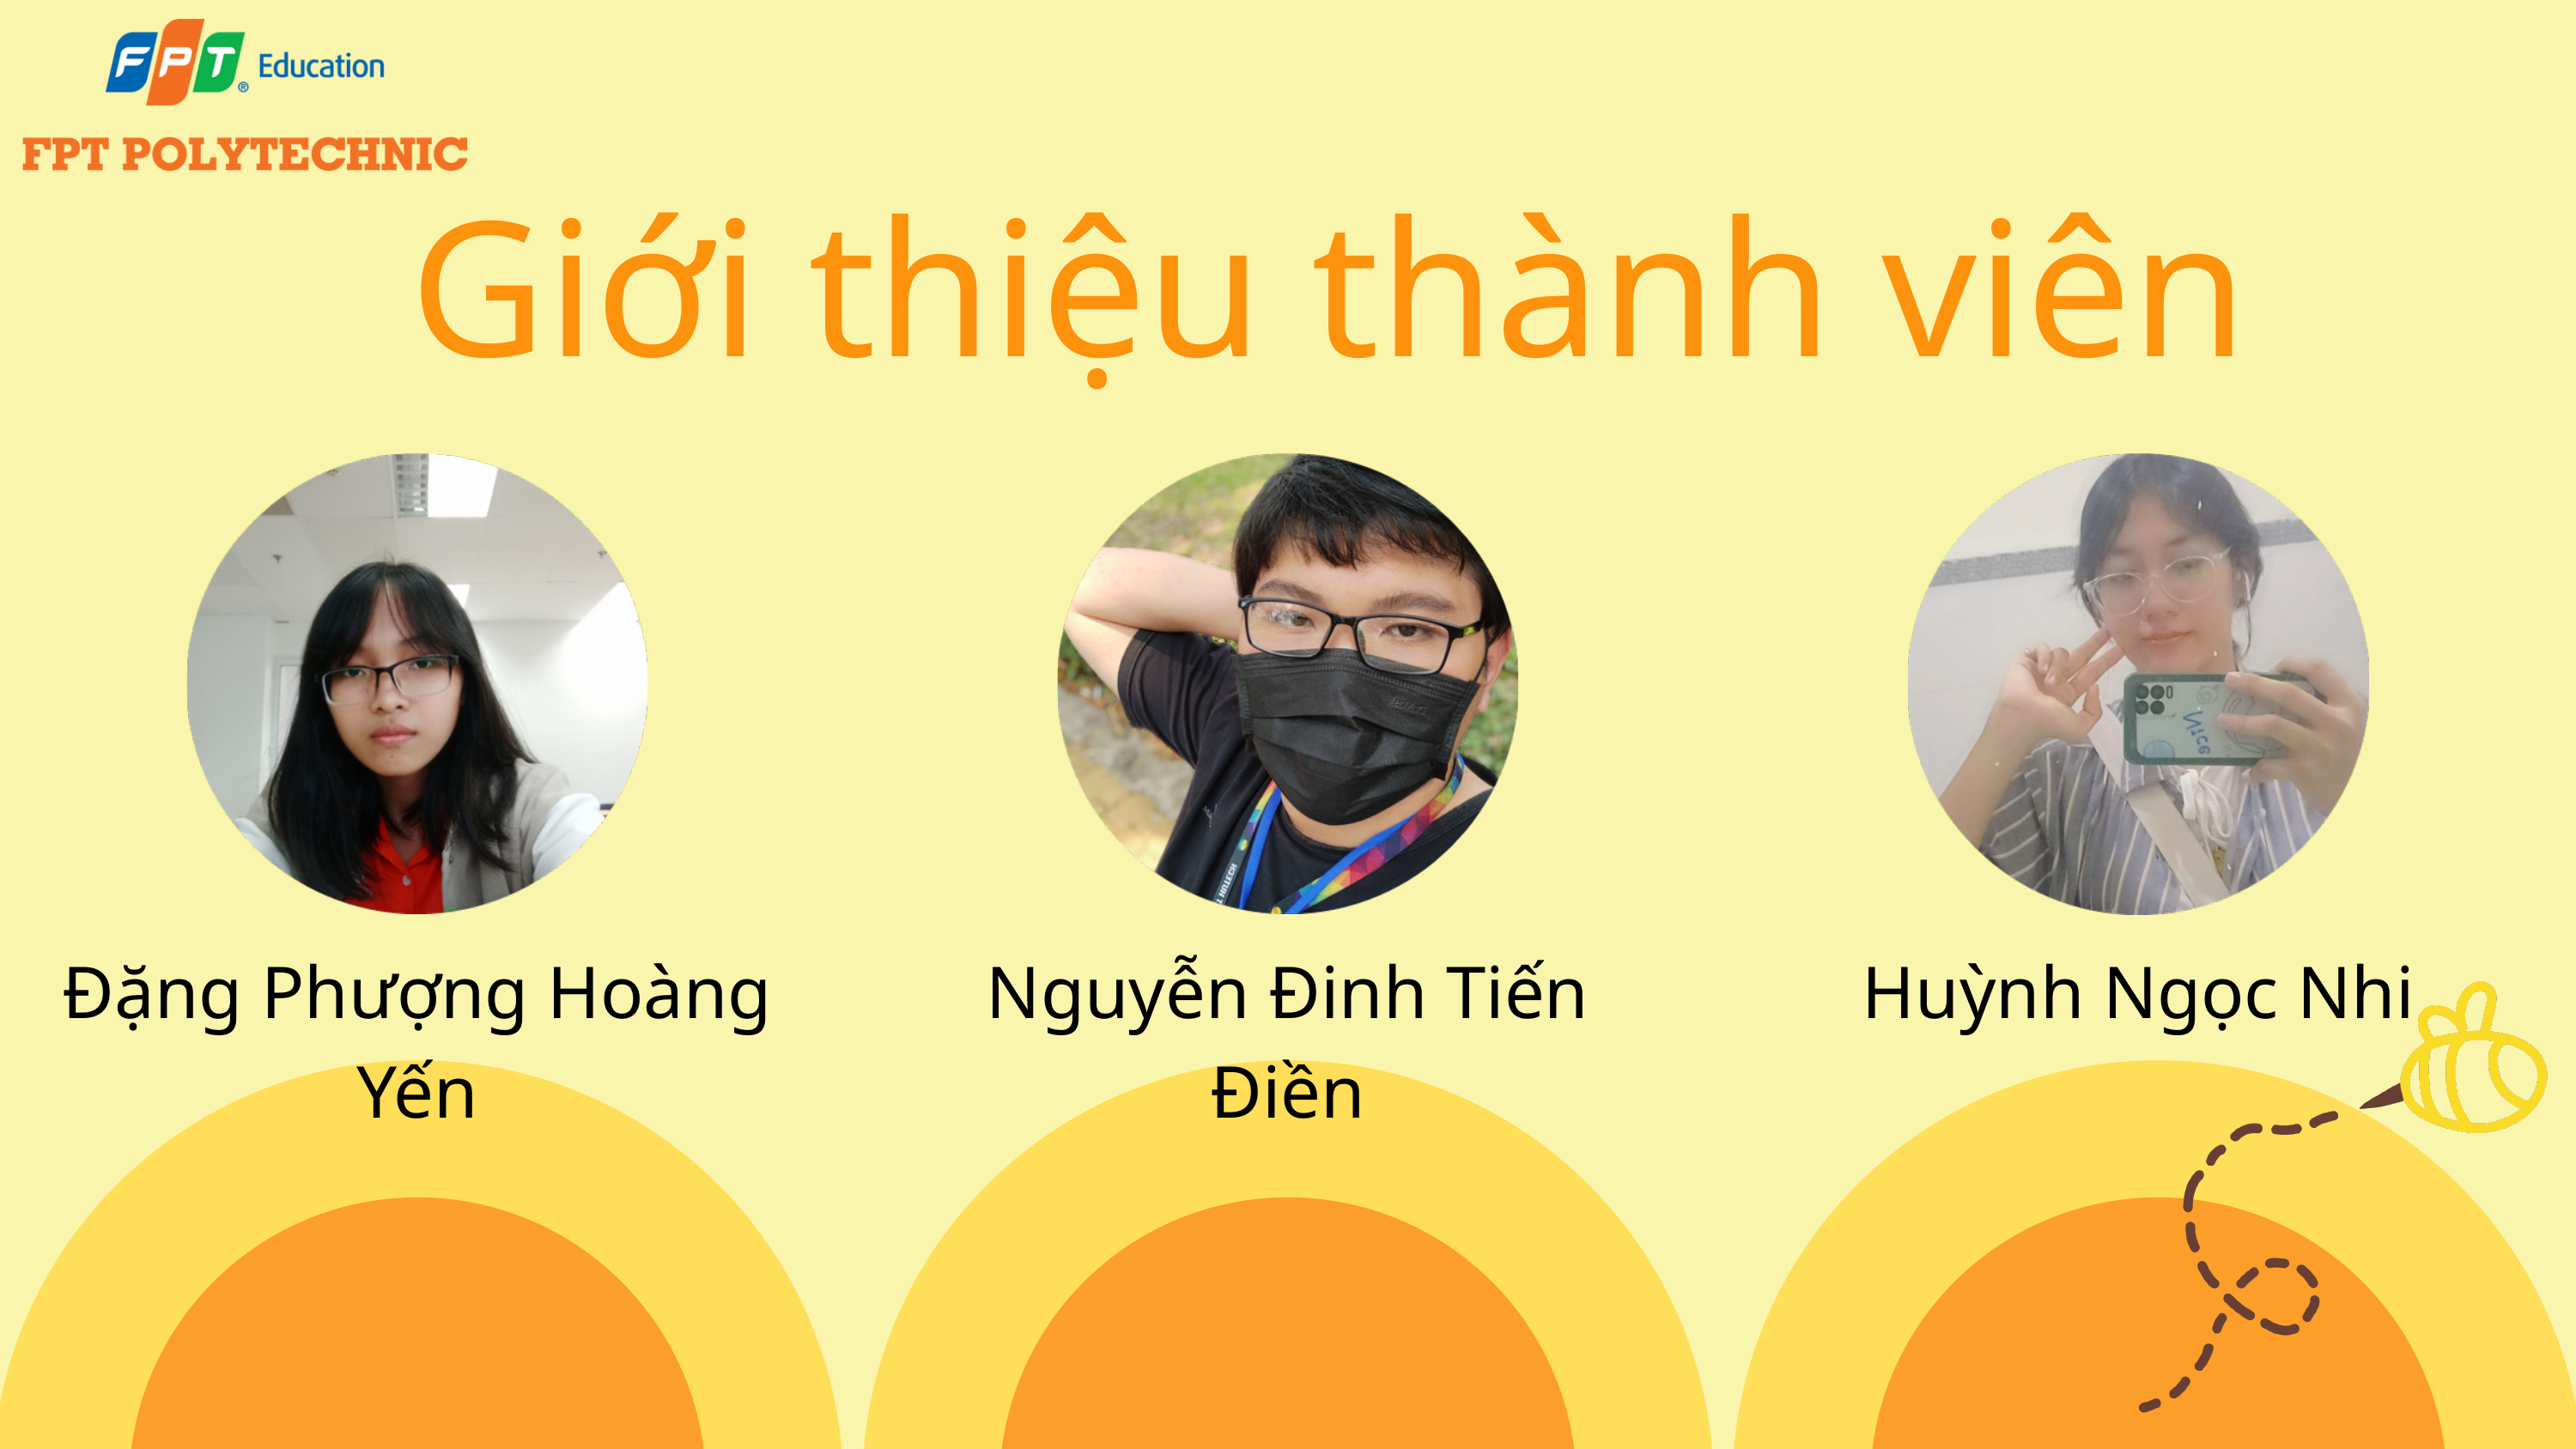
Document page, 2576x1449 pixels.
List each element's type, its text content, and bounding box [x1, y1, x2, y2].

text_box [1057, 453, 1519, 914]
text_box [999, 1197, 1577, 1449]
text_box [128, 1197, 707, 1449]
text_box Nguyễn Đinh Tiến Điền [944, 931, 1631, 1058]
text_box [1907, 453, 2370, 915]
text_box [186, 453, 648, 914]
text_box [1732, 1059, 2576, 1449]
text_box Giới thiệu thành viên [228, 131, 2432, 395]
text_box [2138, 981, 2549, 1058]
text_box Huỳnh Ngọc Nhi [1845, 932, 2432, 1033]
text_box Đặng Phượng Hoàng Yến [53, 931, 781, 1058]
text_box [22, 19, 468, 171]
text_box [1869, 1197, 2447, 1449]
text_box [0, 1059, 844, 1449]
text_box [862, 1059, 1714, 1449]
